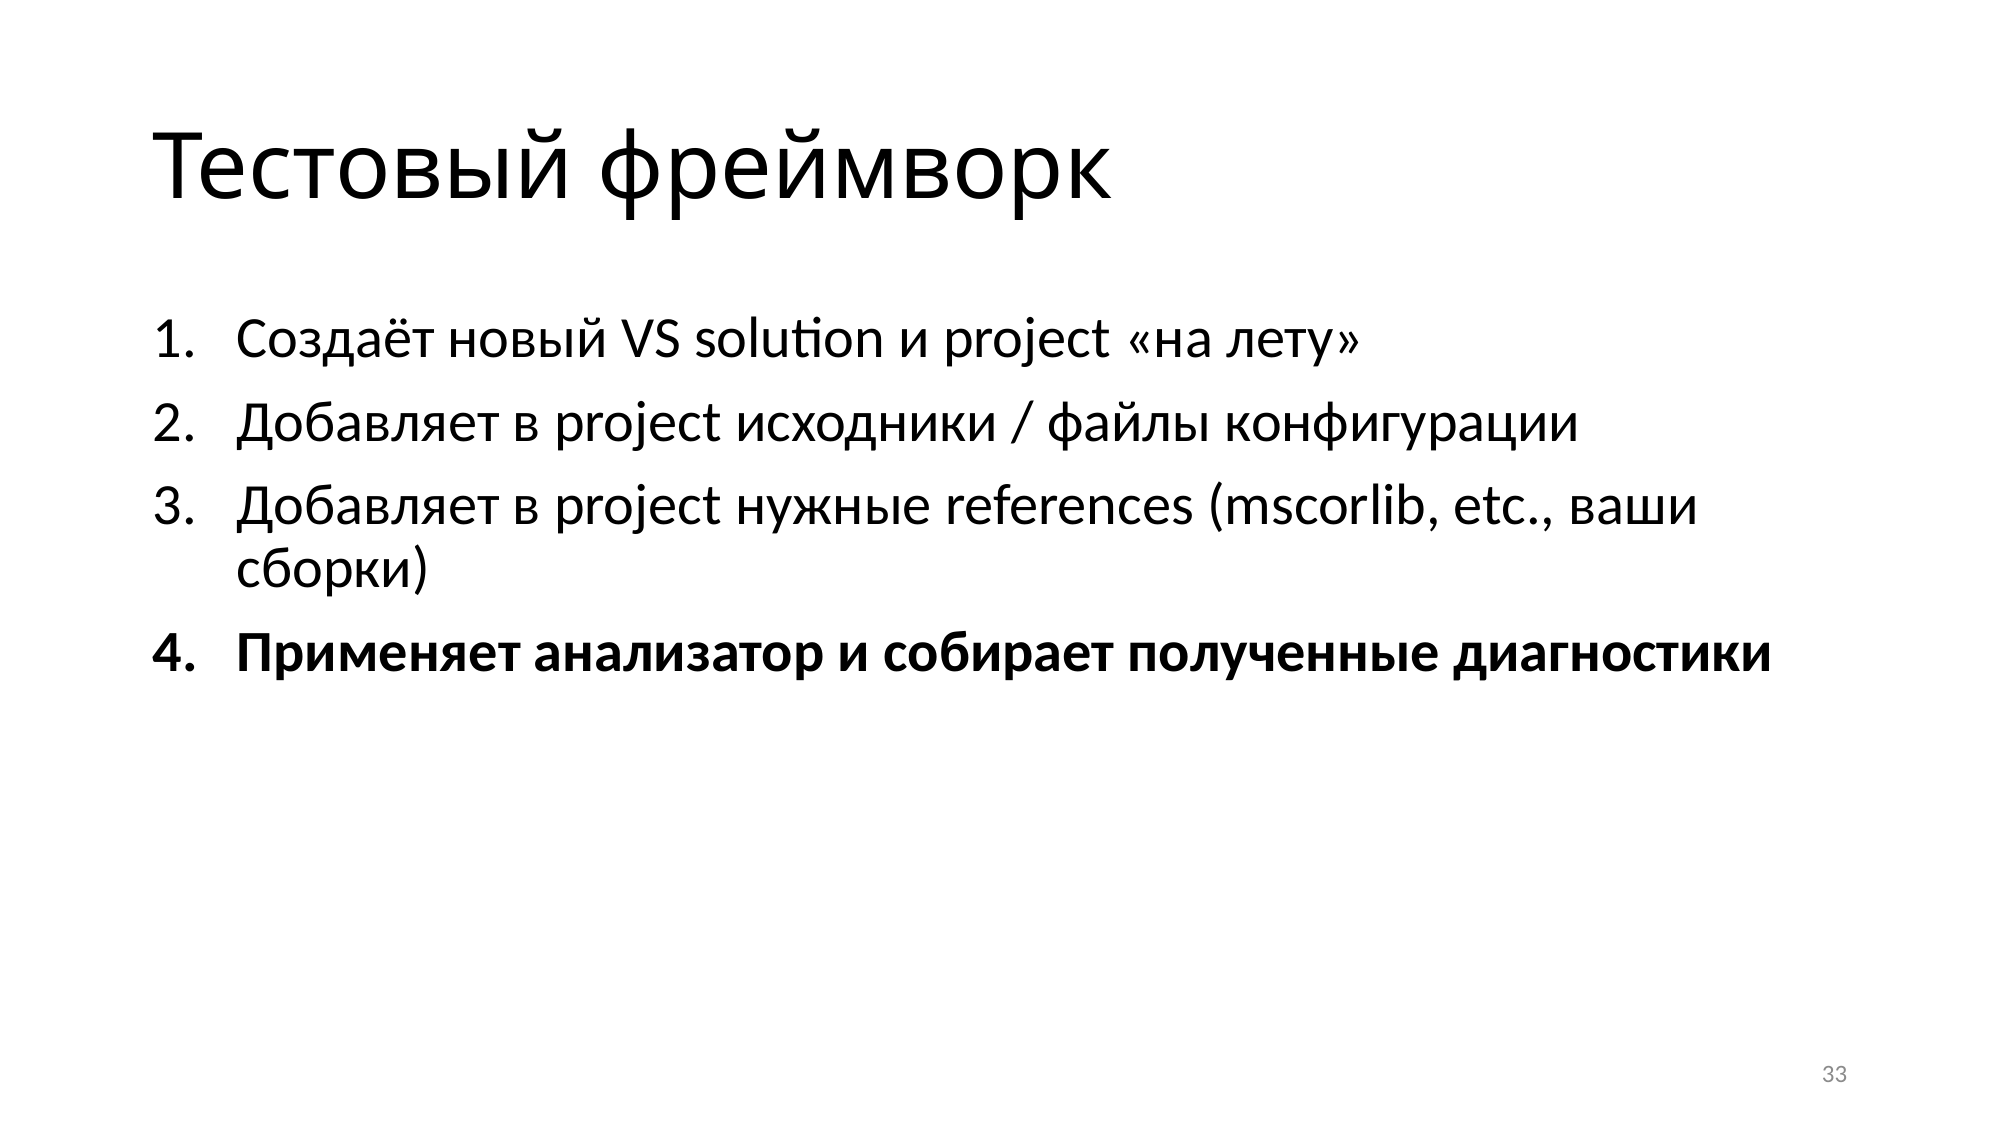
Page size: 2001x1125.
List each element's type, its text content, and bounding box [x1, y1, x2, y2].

list Создаёт новый VS solution и project «на лету» Добавляет в project исходники / файлы конфигурации Добавляет в project нужные references (mscorlib, etc., ваши сборки) Применяет анализатор и собирает полученные диагностики [137, 299, 1863, 1014]
title Тестовый фреймворк [137, 59, 1863, 278]
slide_number 33 [1412, 1042, 1863, 1103]
